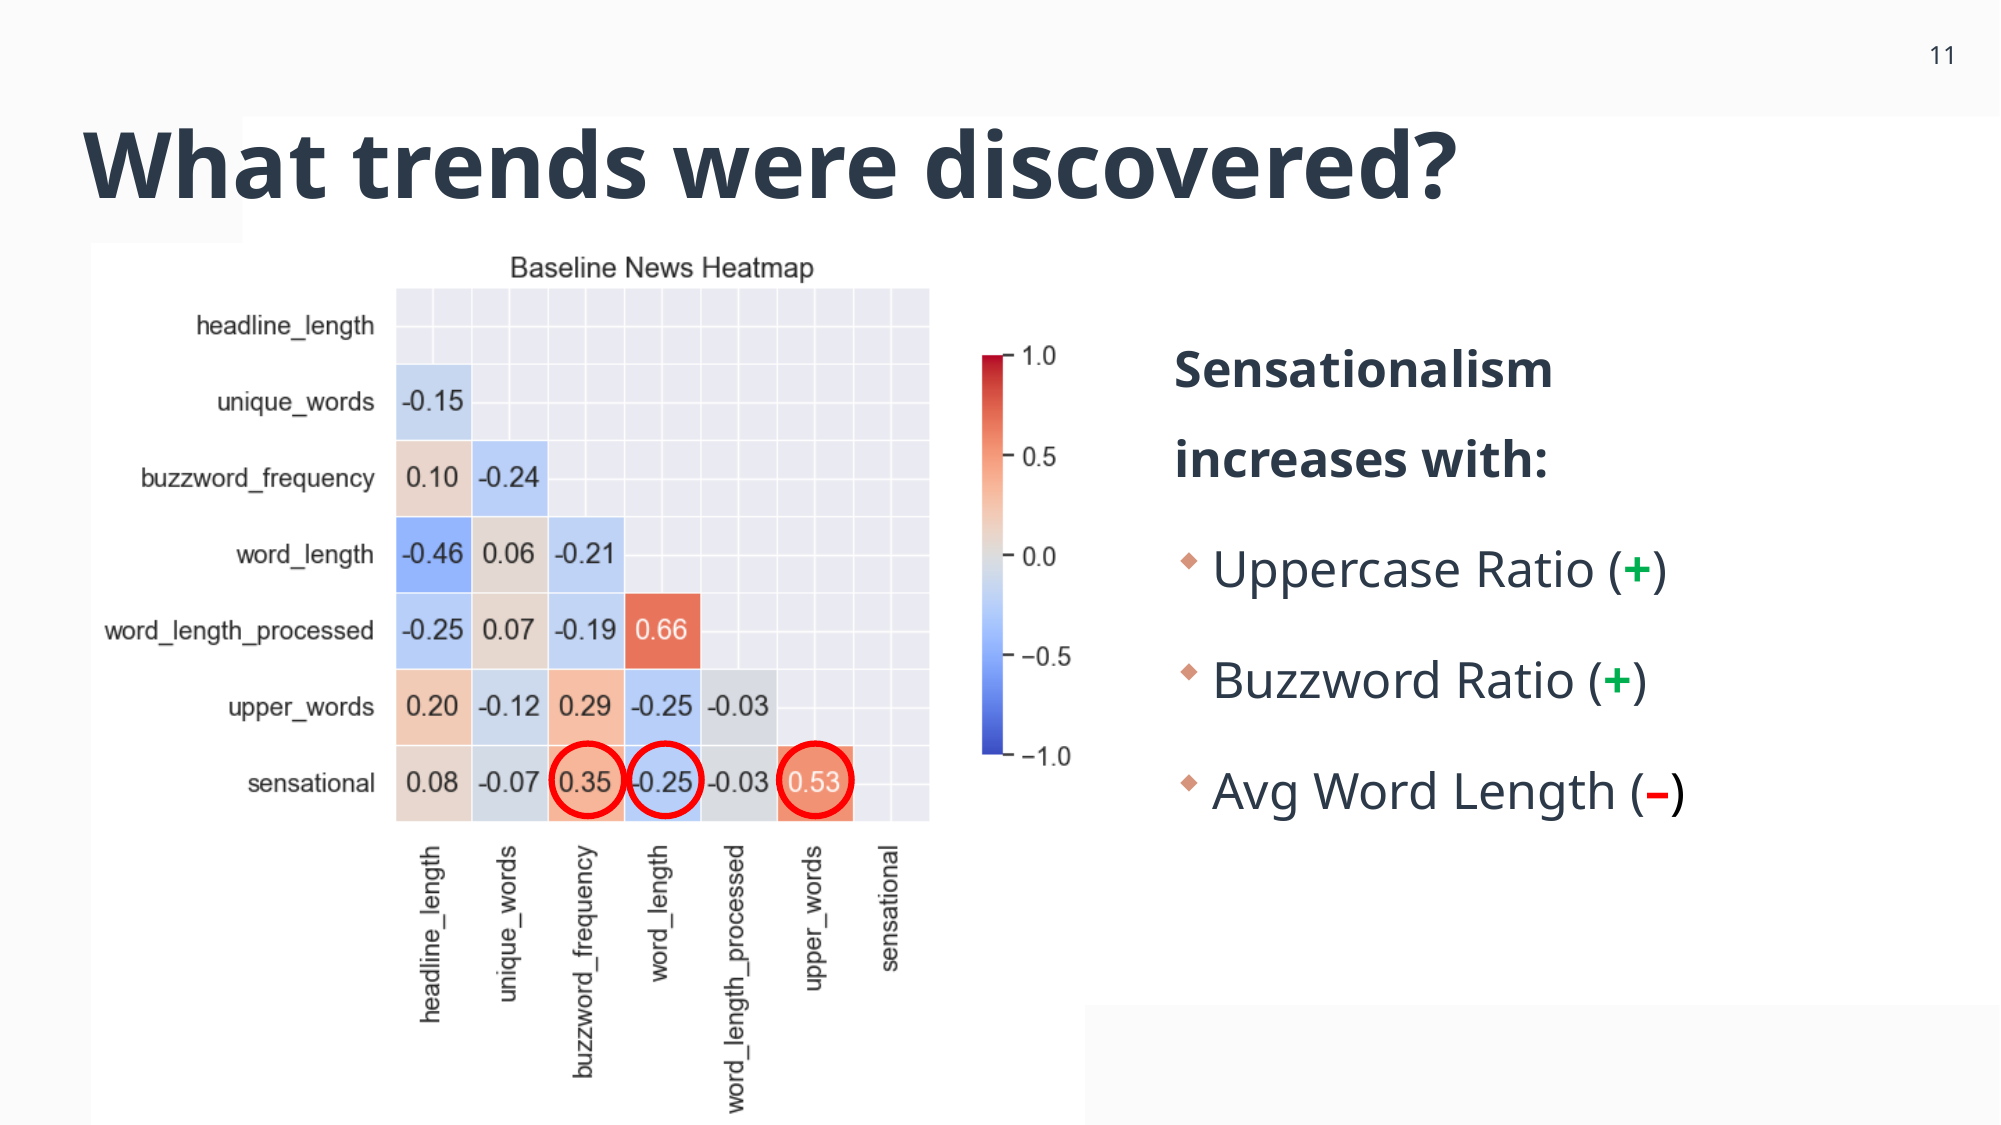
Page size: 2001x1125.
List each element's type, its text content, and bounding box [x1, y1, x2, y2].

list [91, 243, 1085, 1125]
list Sensationalism increases with: Uppercase Ratio (+) Buzzword Ratio (+) Avg Word Length (–) [1159, 299, 1799, 990]
title What trends were discovered? [68, 59, 1799, 278]
slide_number 11 [1886, 0, 2000, 113]
